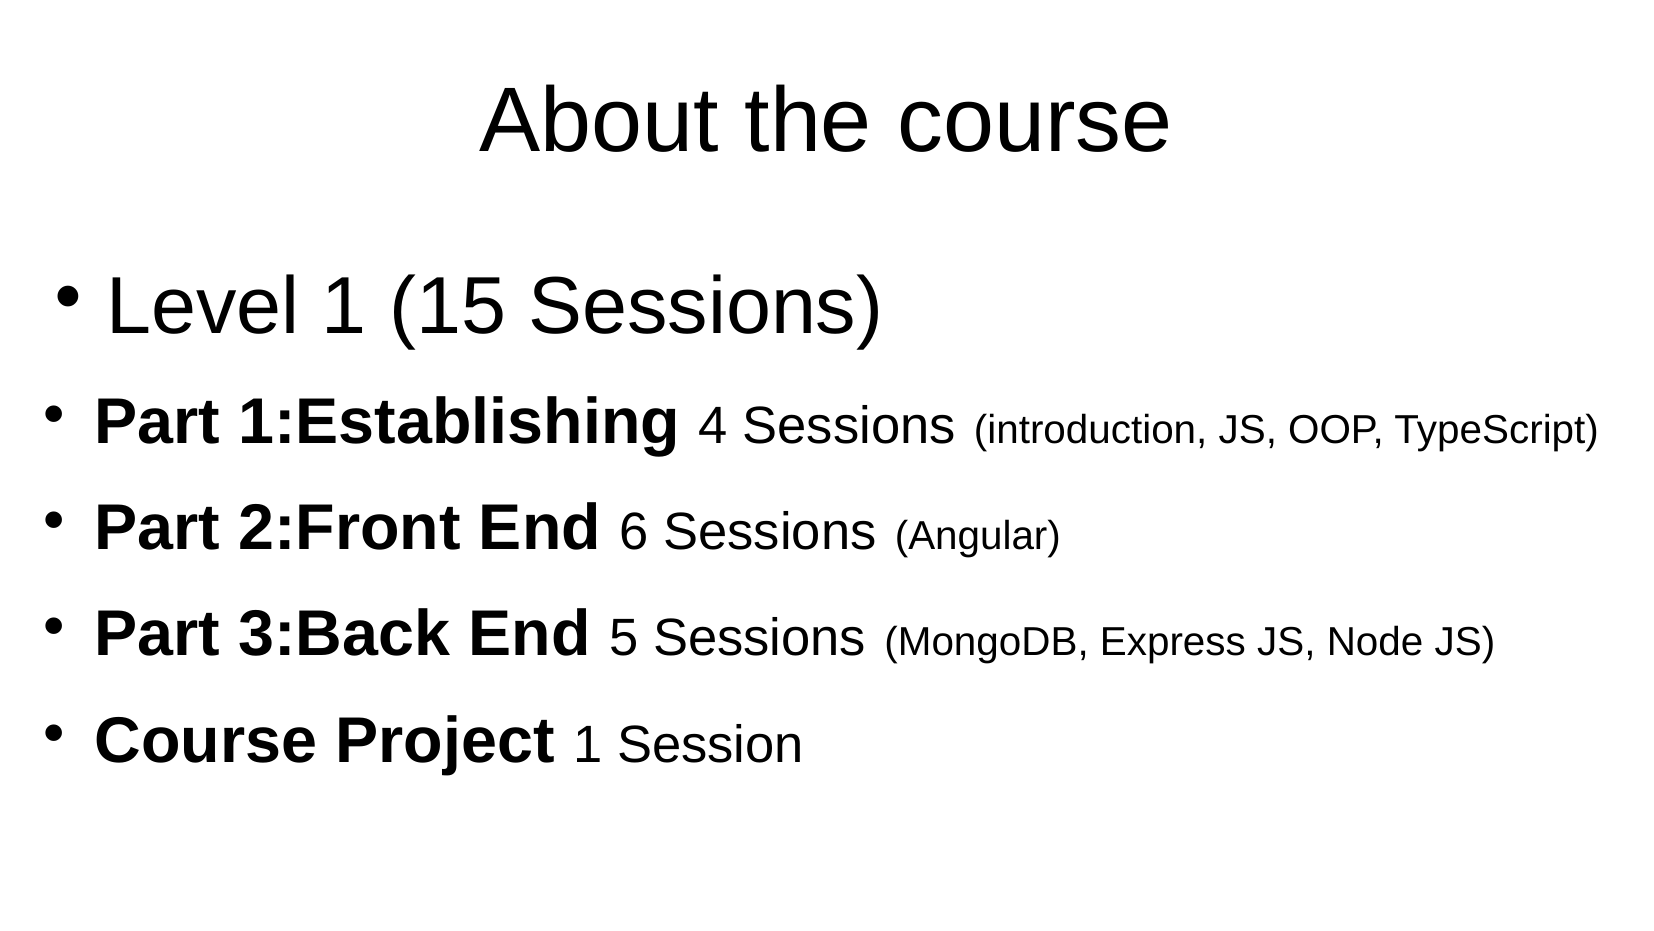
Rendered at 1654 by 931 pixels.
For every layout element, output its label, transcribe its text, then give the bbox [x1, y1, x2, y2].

title About the course [82, 37, 1571, 193]
list Level 1 (15 Sessions) Part 1:Establishing 4 Sessions (introduction, JS, OOP, TypeScript) Part 2:Front End 6 Sessions (Angular) Part 3:Back End 5 Sessions (MongoDB, Express JS, Node JS) Course Project 1 Session [37, 253, 1613, 793]
